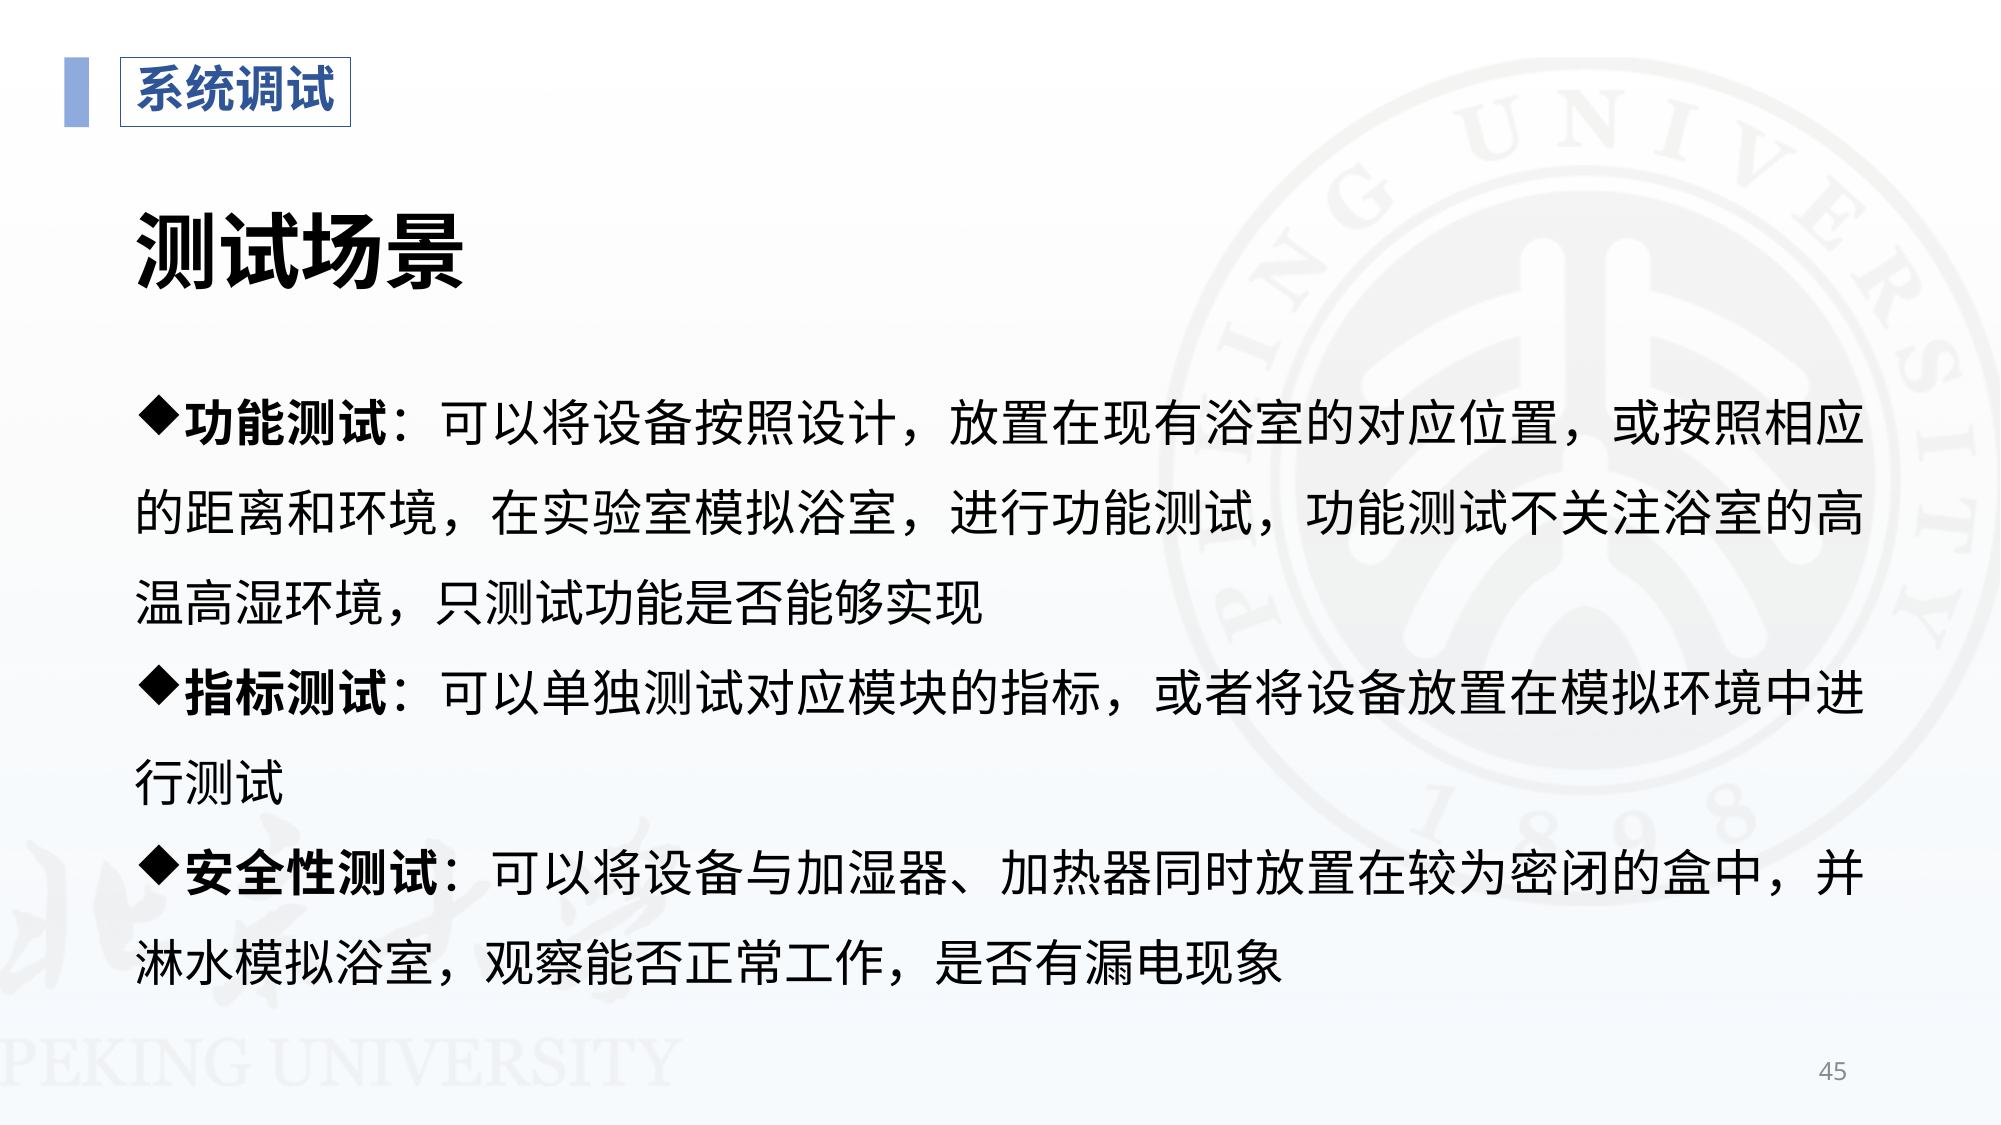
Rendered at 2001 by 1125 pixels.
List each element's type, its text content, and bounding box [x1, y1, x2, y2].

slide_number 45 [1412, 1042, 1863, 1103]
list 功能测试：可以将设备按照设计，放置在现有浴室的对应位置，或按照相应的距离和环境，在实验室模拟浴室，进行功能测试，功能测试不关注浴室的高温高湿环境，只测试功能是否能够实现 指标测试：可以单独测试对应模块的指标，或者将设备放置在模拟环境中进行测试 安全性测试：可以将设备与加湿器、加热器同时放置在较为密闭的盒中，并淋水模拟浴室，观察能否正常工作，是否有漏电现象 [119, 354, 1881, 1068]
title 测试场景 [119, 203, 1881, 296]
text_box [64, 57, 352, 128]
